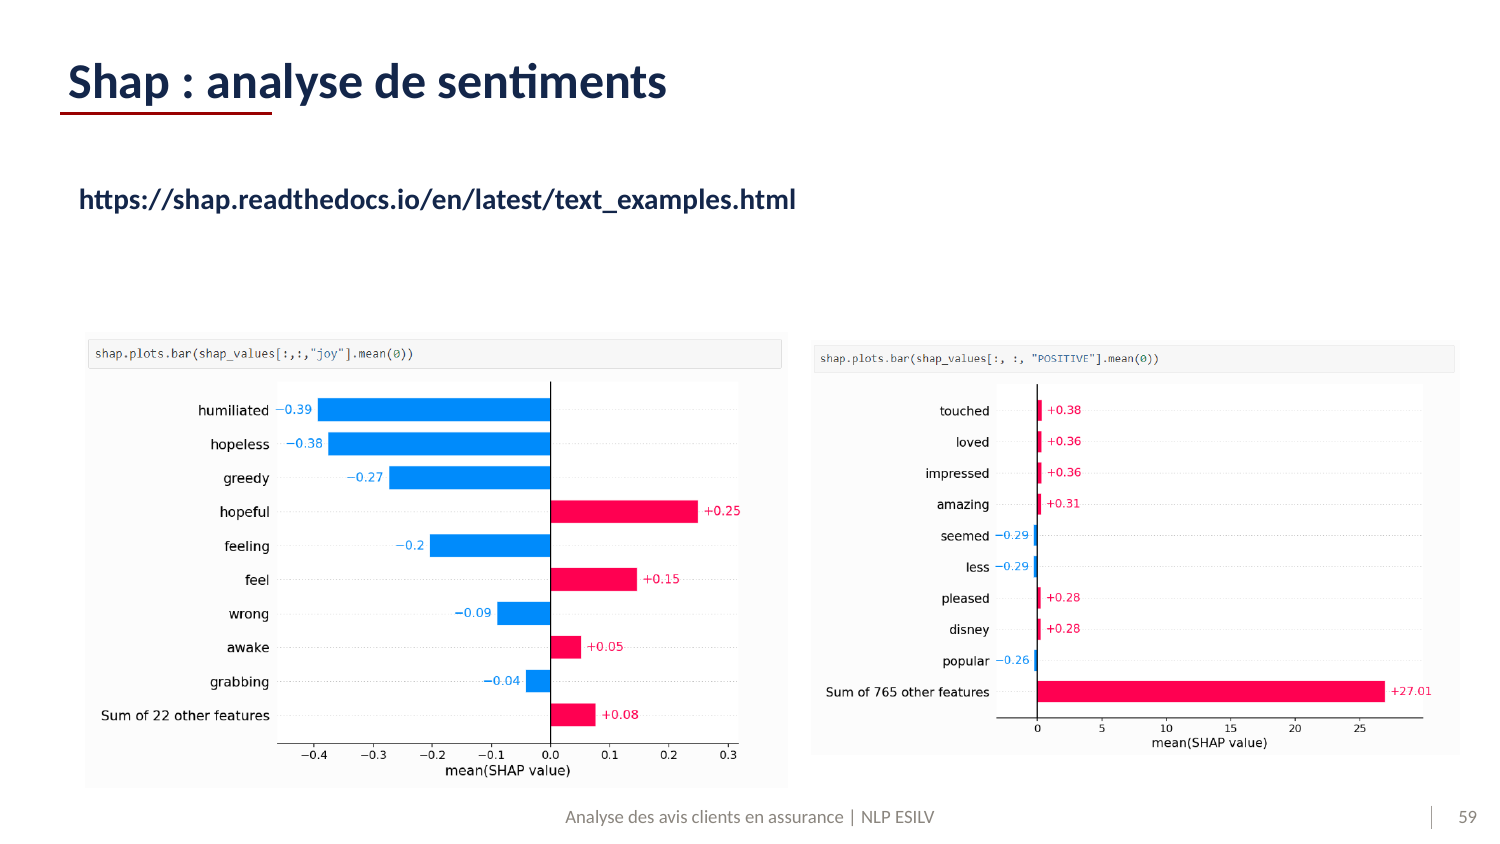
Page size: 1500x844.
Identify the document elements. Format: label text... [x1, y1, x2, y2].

title Shap : analyse de sentiments [68, 27, 1432, 112]
picture [84, 332, 788, 788]
picture [811, 339, 1460, 756]
list https://shap.readthedocs.io/en/latest/text_examples.html [68, 178, 1432, 271]
